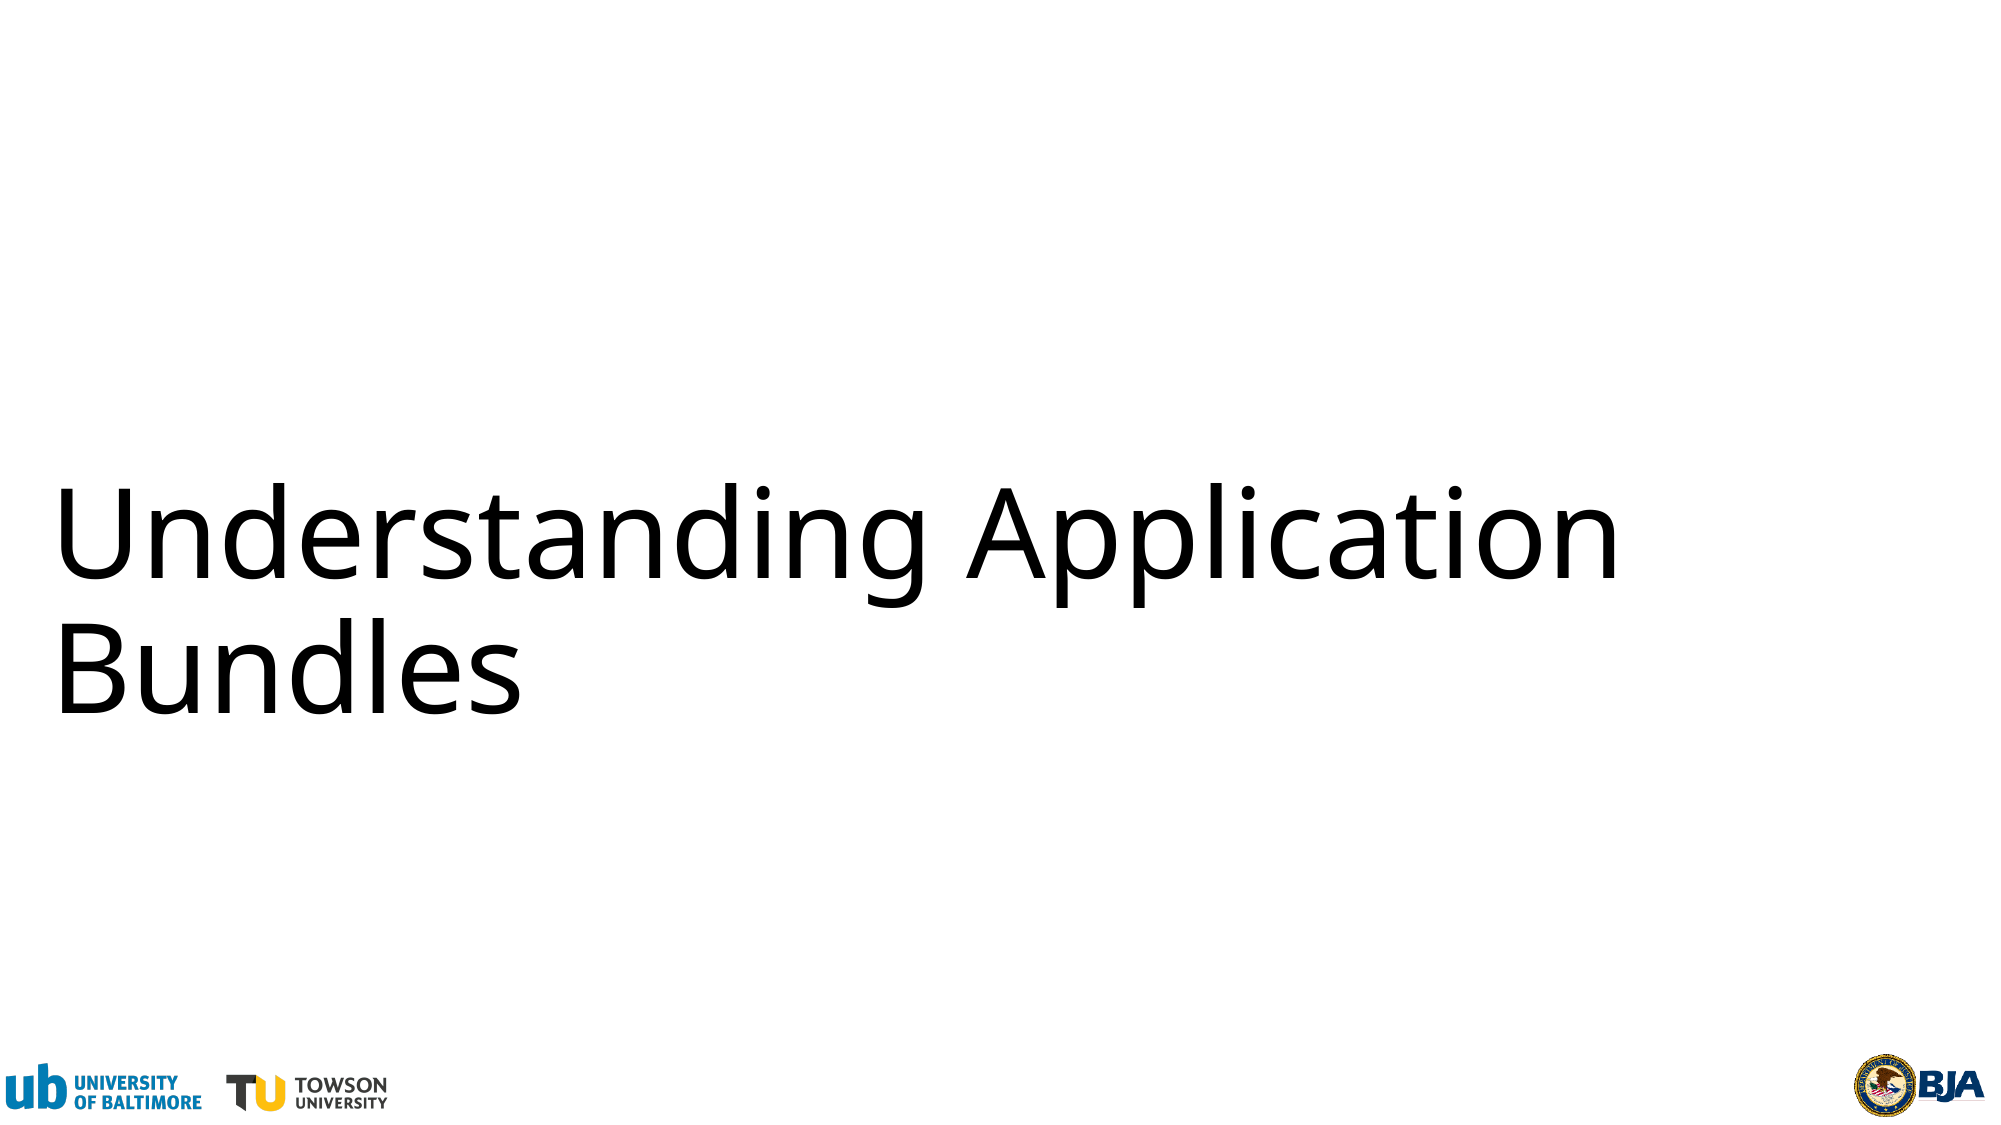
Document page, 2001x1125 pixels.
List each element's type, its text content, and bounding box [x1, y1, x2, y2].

picture [0, 1031, 407, 1125]
title Understanding Application Bundles [35, 280, 1862, 749]
picture [1854, 1054, 1986, 1117]
